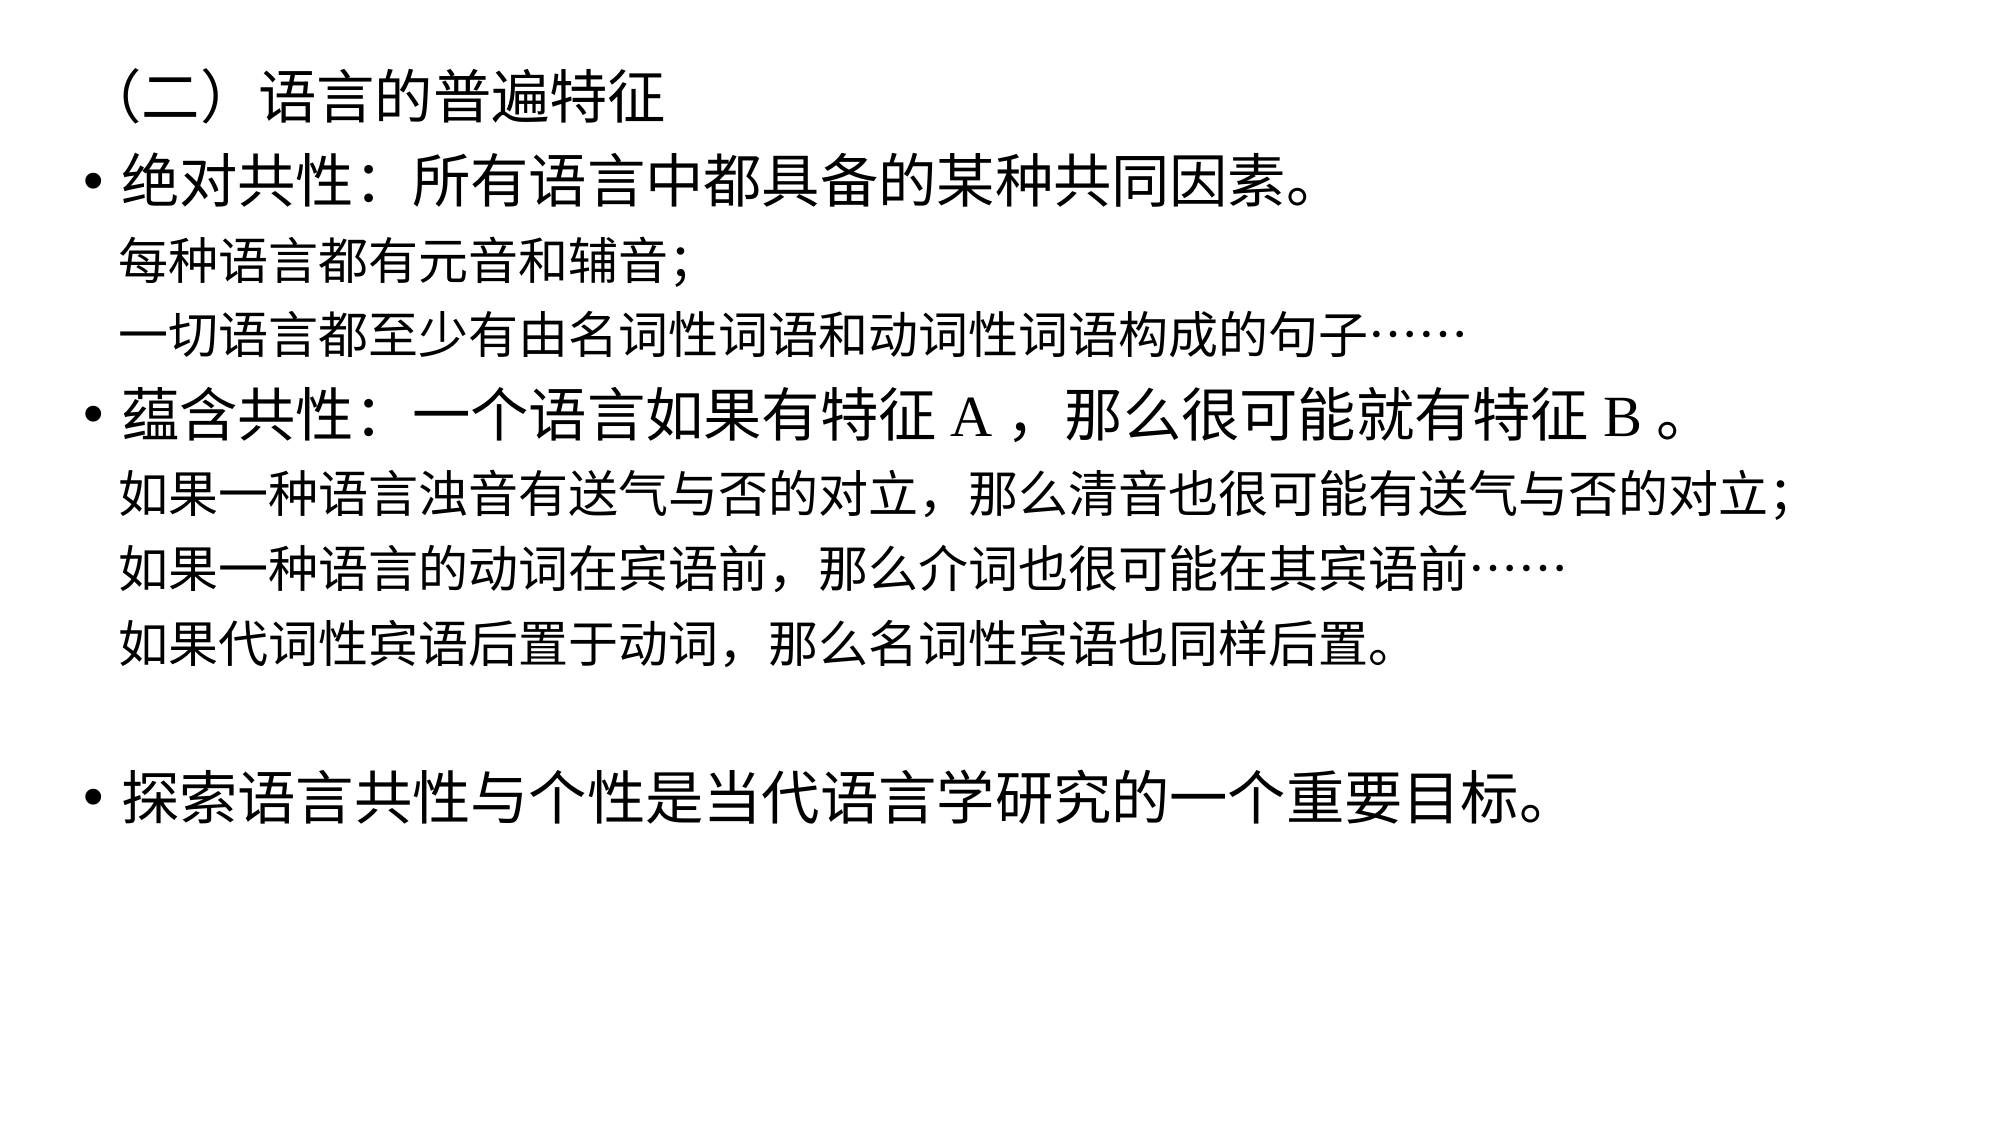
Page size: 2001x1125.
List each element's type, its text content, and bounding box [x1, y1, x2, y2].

list （二）语言的普遍特征 绝对共性：所有语言中都具备的某种共同因素。 每种语言都有元音和辅音； 一切语言都至少有由名词性词语和动词性词语构成的句子…… 蕴含共性：一个语言如果有特征A，那么很可能就有特征B。 如果一种语言浊音有送气与否的对立，那么清音也很可能有送气与否的对立； 如果一种语言的动词在宾语前，那么介词也很可能在其宾语前…… 如果代词性宾语后置于动词，那么名词性宾语也同样后置。 探索语言共性与个性是当代语言学研究的一个重要目标。 [68, 60, 1940, 1079]
